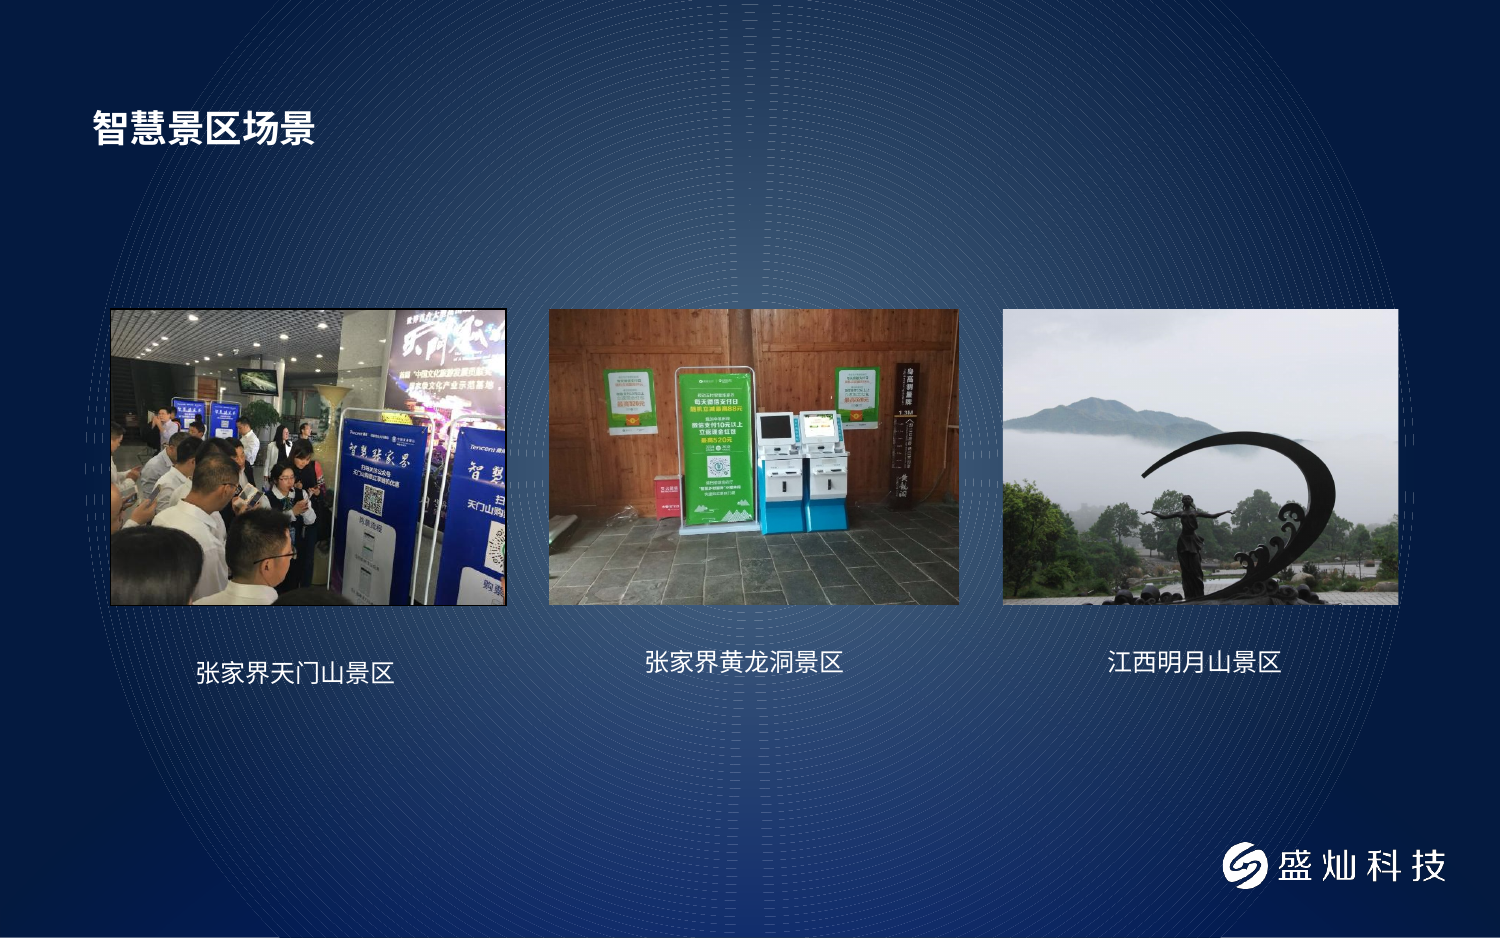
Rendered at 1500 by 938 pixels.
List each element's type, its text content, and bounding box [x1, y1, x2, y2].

picture [1, 0, 1500, 937]
text_box 江西明月山景区 [1096, 626, 1305, 683]
text_box [1222, 842, 1445, 889]
title 智慧景区场景 [77, 102, 1428, 190]
text_box 张家界黄龙洞景区 [633, 626, 875, 683]
text_box 张家界天门山景区 [183, 637, 433, 694]
